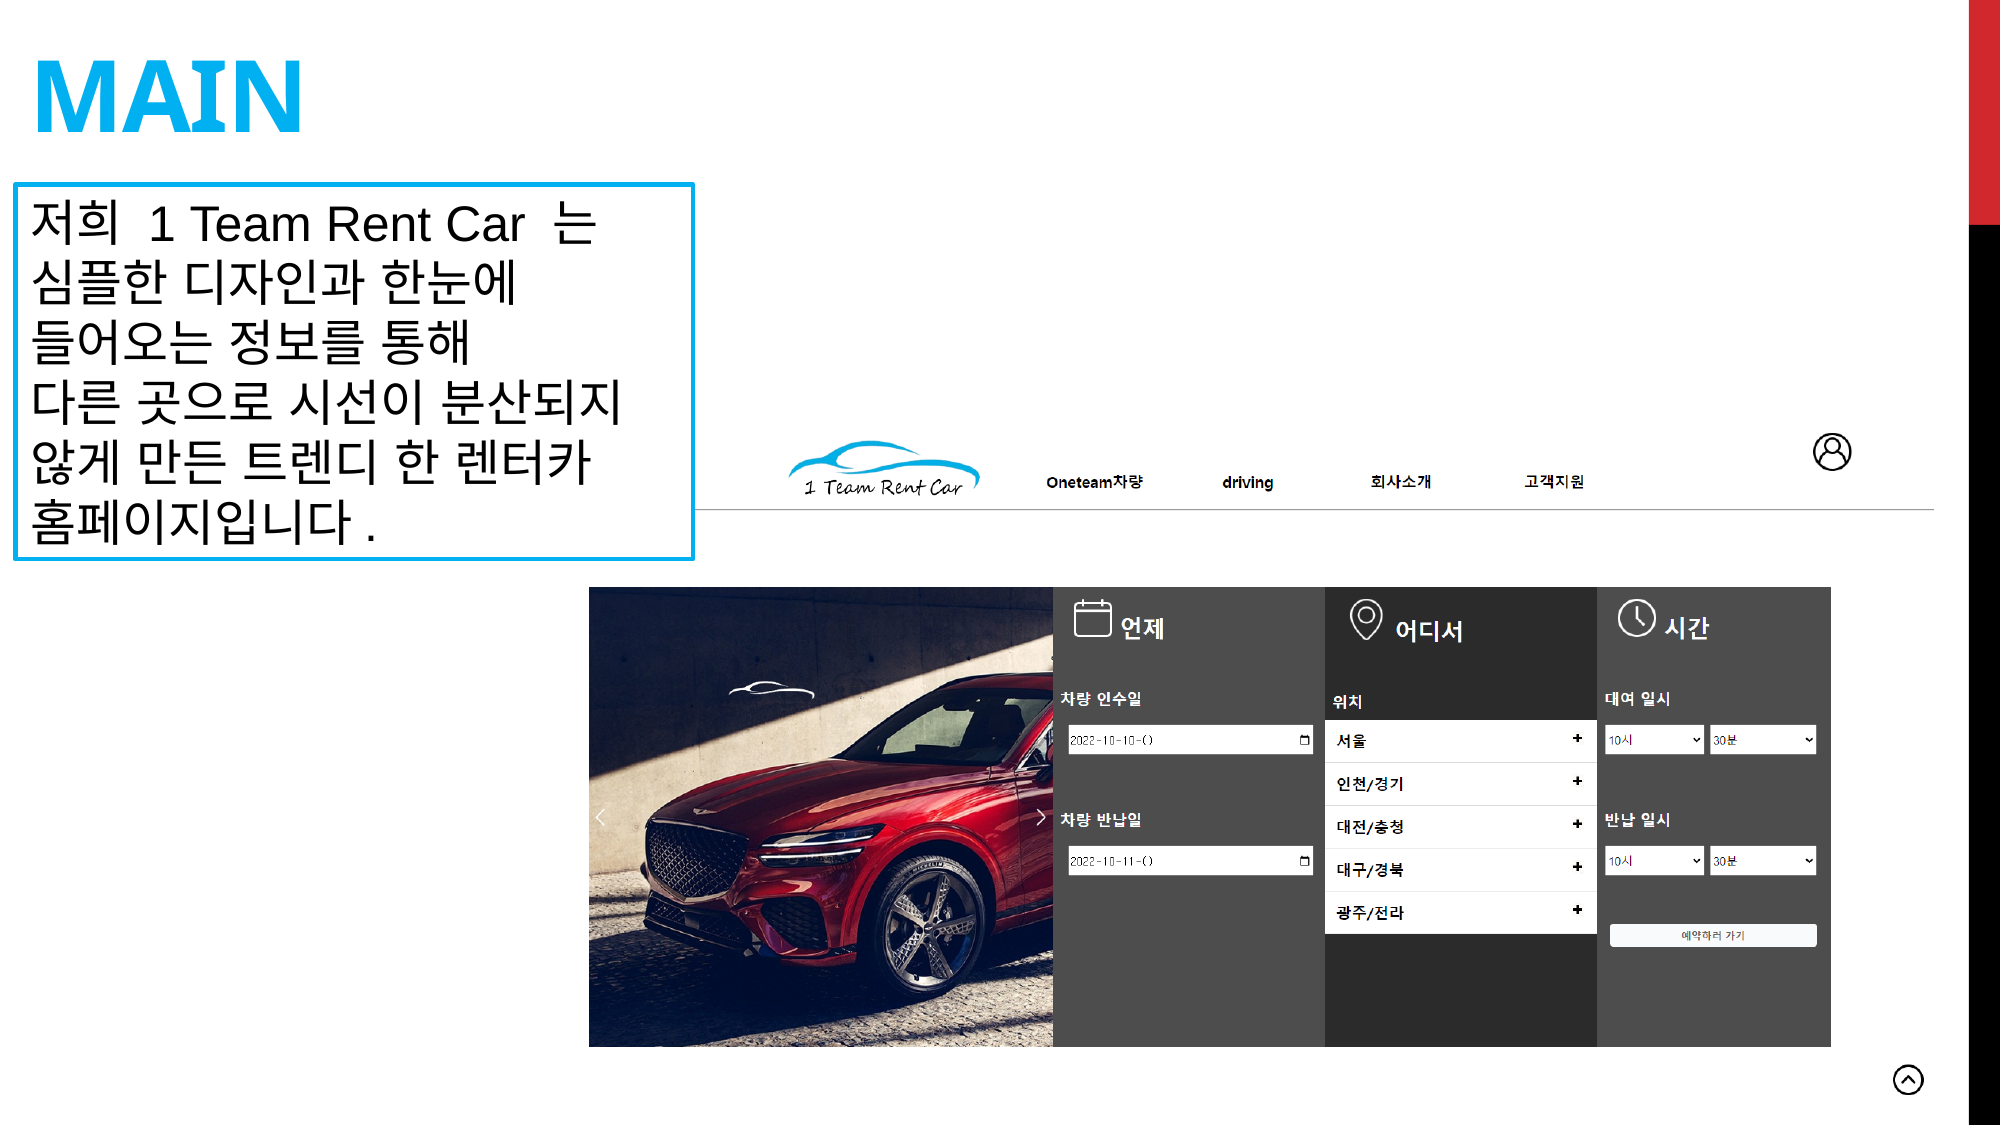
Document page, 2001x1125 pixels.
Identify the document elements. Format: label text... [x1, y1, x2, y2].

text_box 저희 1 Team Rent Car 는 심플한 디자인과 한눈에 들어오는 정보를 통해 다른 곳으로 시선이 분산되지 않게 만든 트렌디 한 렌터카 홈페이지입니다. [15, 184, 693, 560]
text_box MAIN [17, 30, 798, 158]
picture [479, 396, 690, 556]
picture [479, 396, 1934, 1115]
